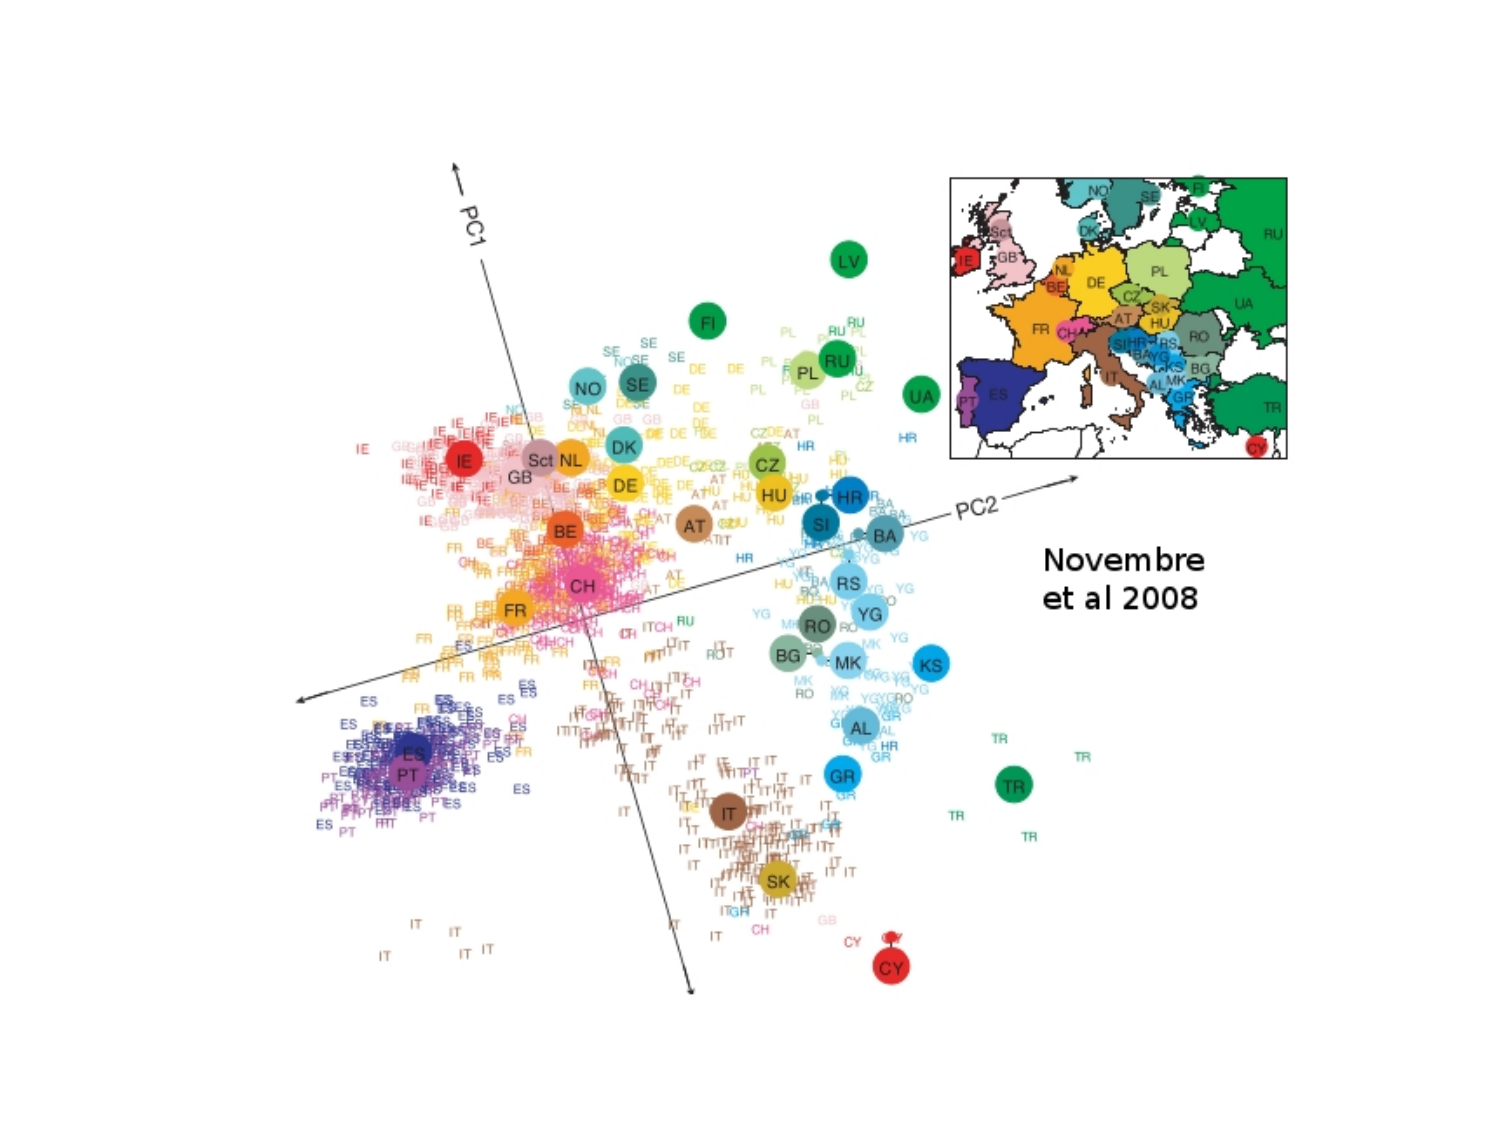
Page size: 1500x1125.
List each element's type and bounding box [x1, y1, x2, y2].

list [0, 162, 1500, 1006]
